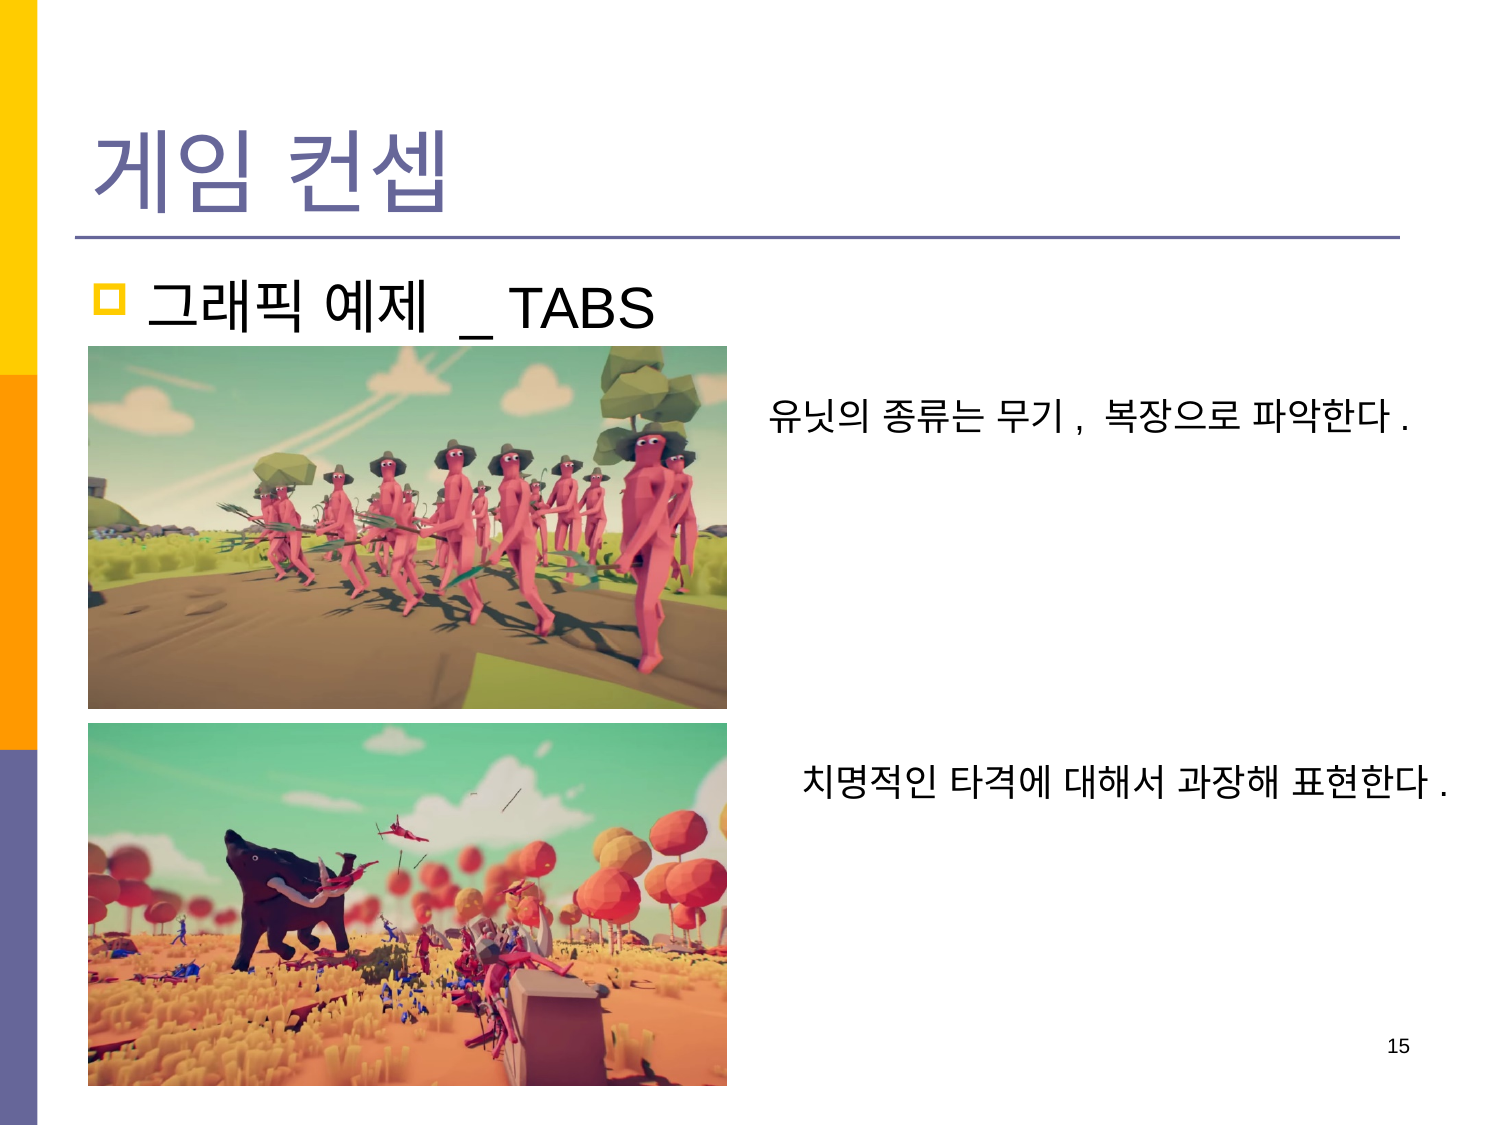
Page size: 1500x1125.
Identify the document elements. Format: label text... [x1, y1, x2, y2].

picture [88, 346, 727, 709]
picture [88, 723, 727, 1087]
text_box 치명적인 타격에 대해서 과장해 표현한다. [786, 751, 1464, 812]
title 게임 컨셉 [75, 45, 1425, 233]
list 그래픽 예제 _ TABS [75, 262, 1425, 1006]
text_box 유닛의 종류는 무기, 복장으로 파악한다. [753, 385, 1426, 445]
slide_number 15 [1074, 1025, 1425, 1100]
